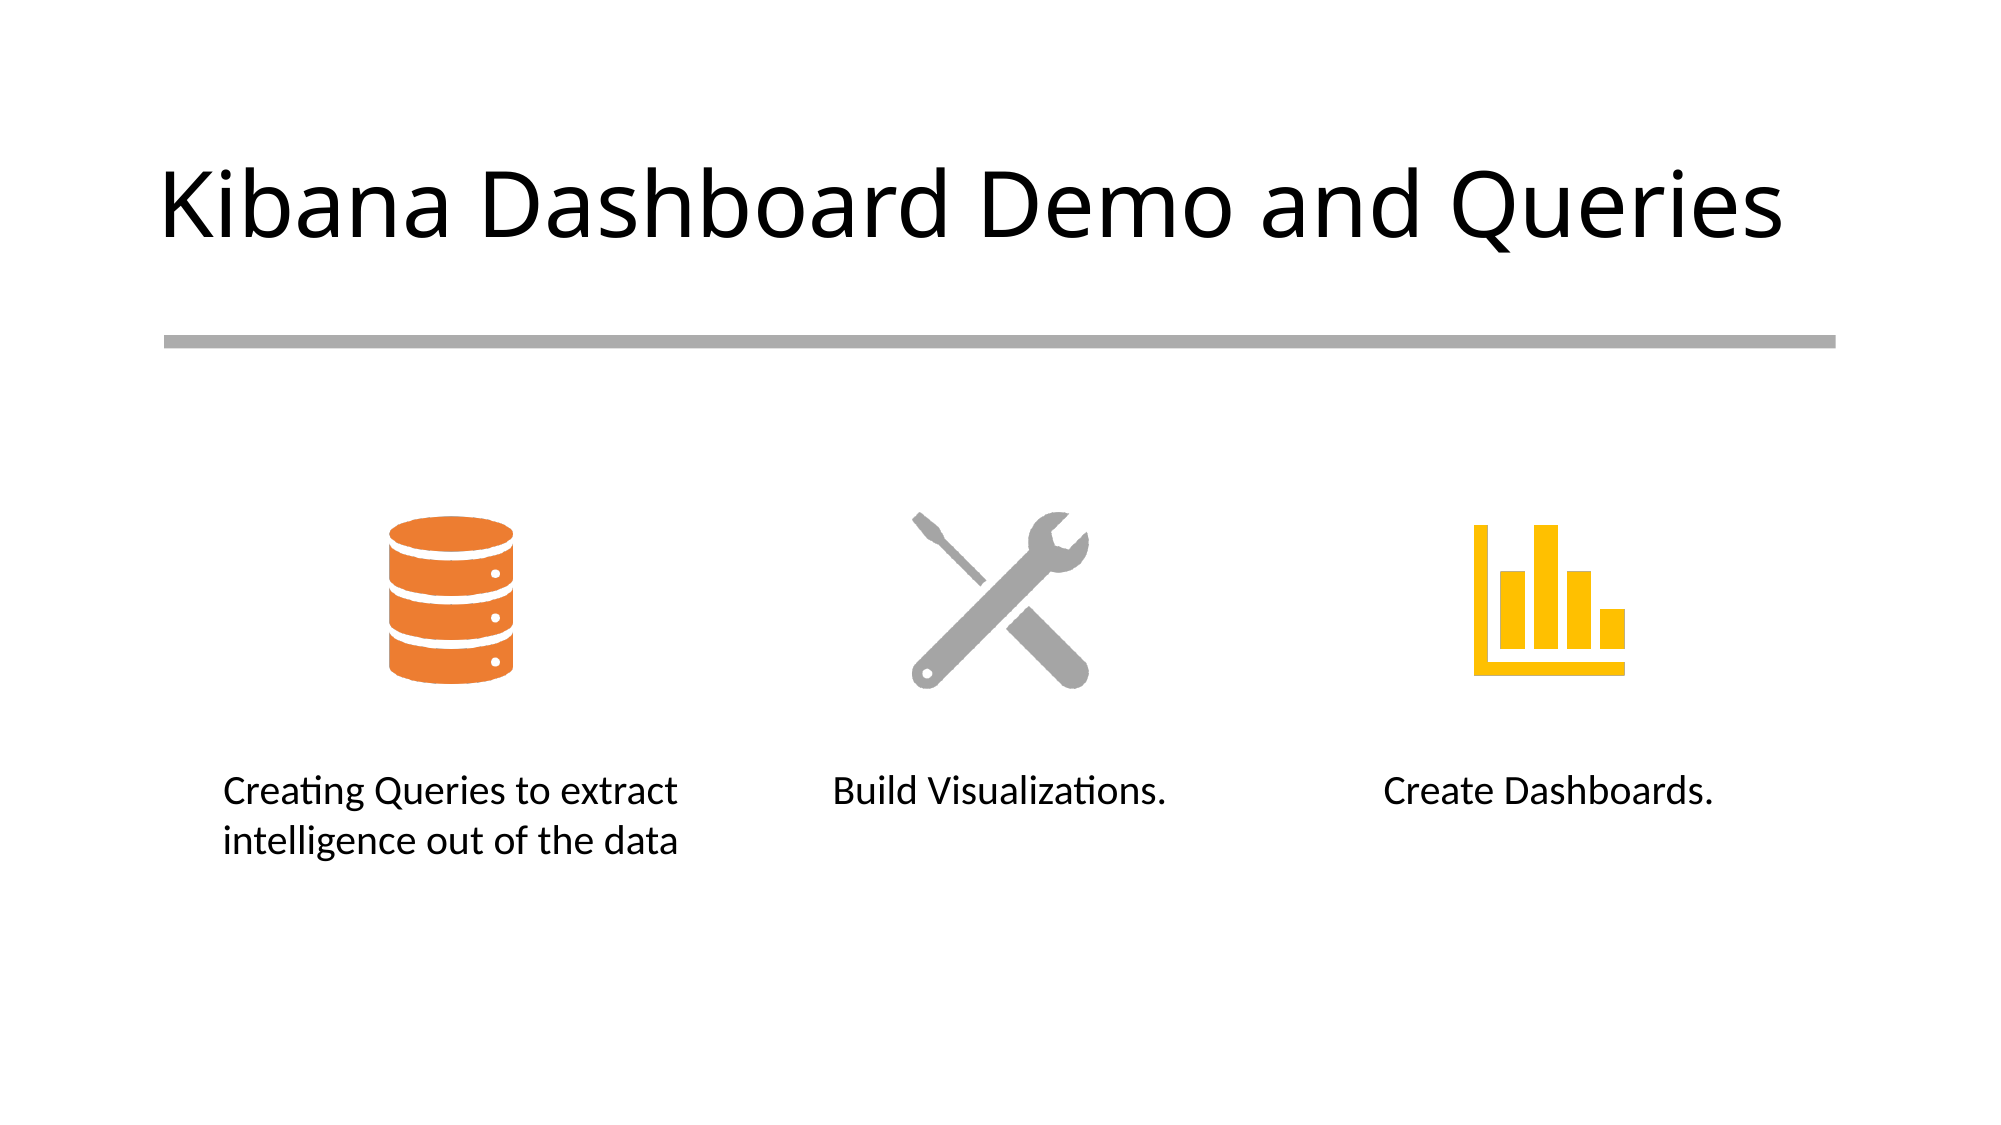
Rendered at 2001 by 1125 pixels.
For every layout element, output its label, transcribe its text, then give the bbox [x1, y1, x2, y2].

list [164, 391, 1836, 985]
title Kibana Dashboard Demo and Queries [142, 99, 1858, 317]
text_box [163, 334, 1837, 349]
